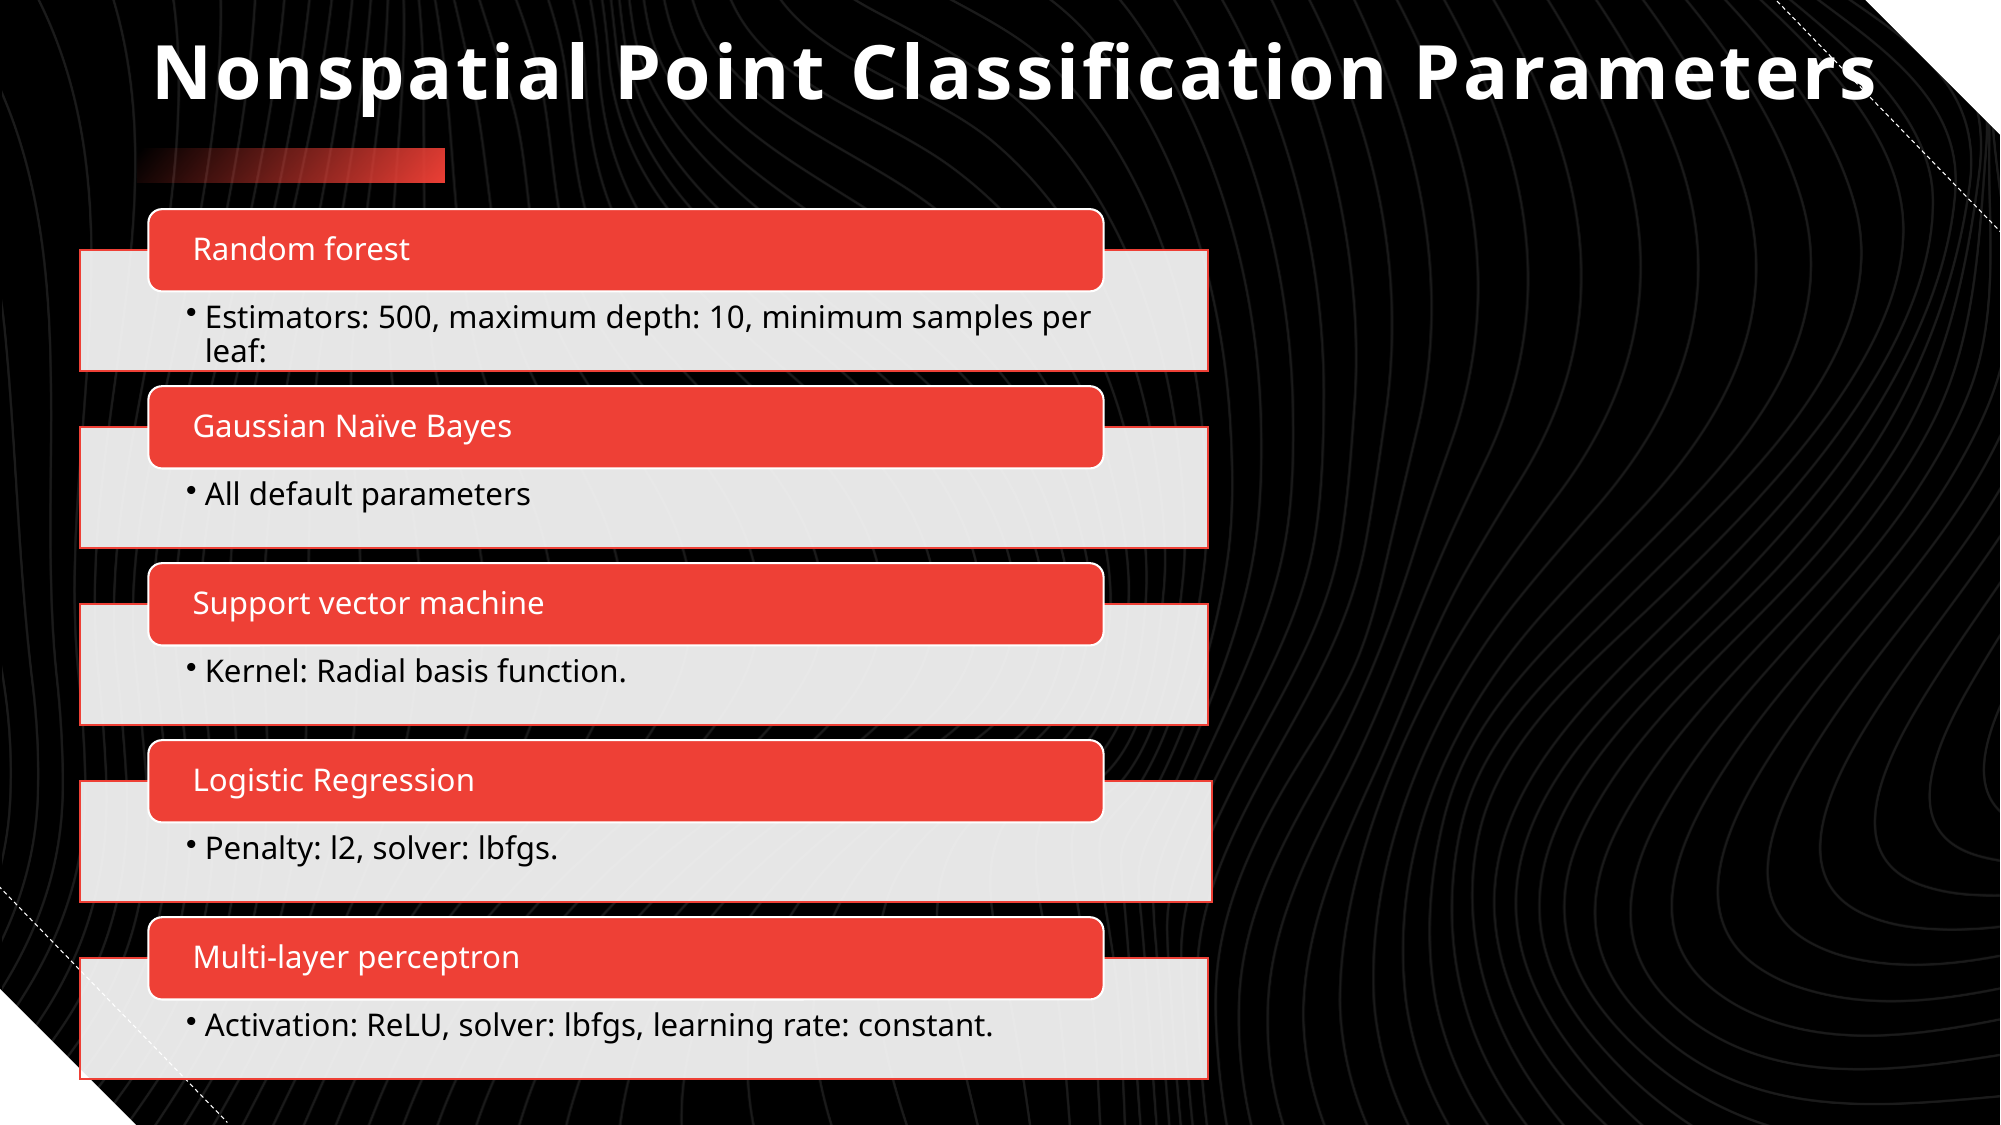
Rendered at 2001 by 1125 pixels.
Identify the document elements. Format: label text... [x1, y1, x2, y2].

title Nonspatial Point Classification Parameters [136, 27, 2000, 124]
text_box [80, 193, 1445, 1095]
